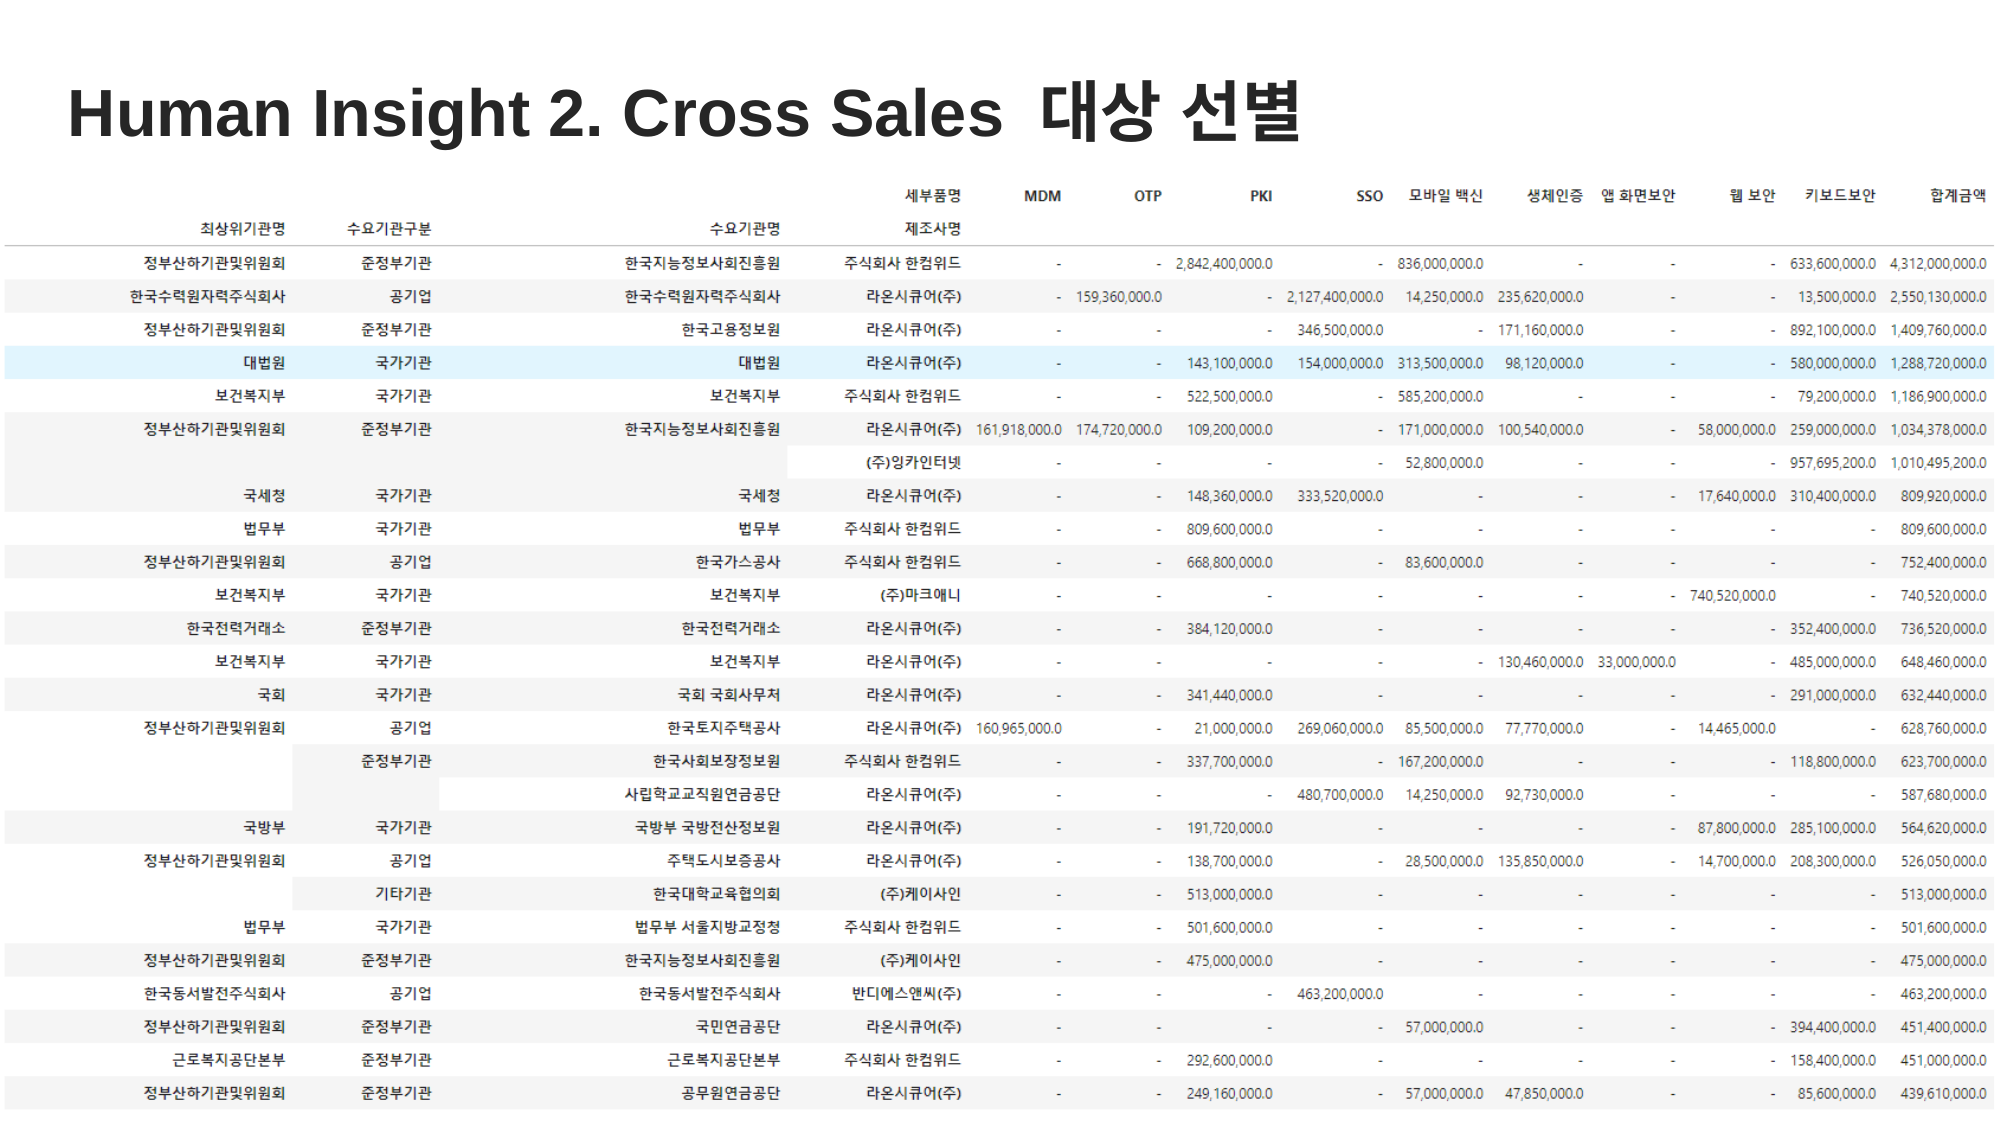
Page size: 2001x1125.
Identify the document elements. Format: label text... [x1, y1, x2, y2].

list Human Insight 2. Cross Sales 대상 선별 [53, 55, 1952, 174]
picture [0, 174, 2000, 1113]
